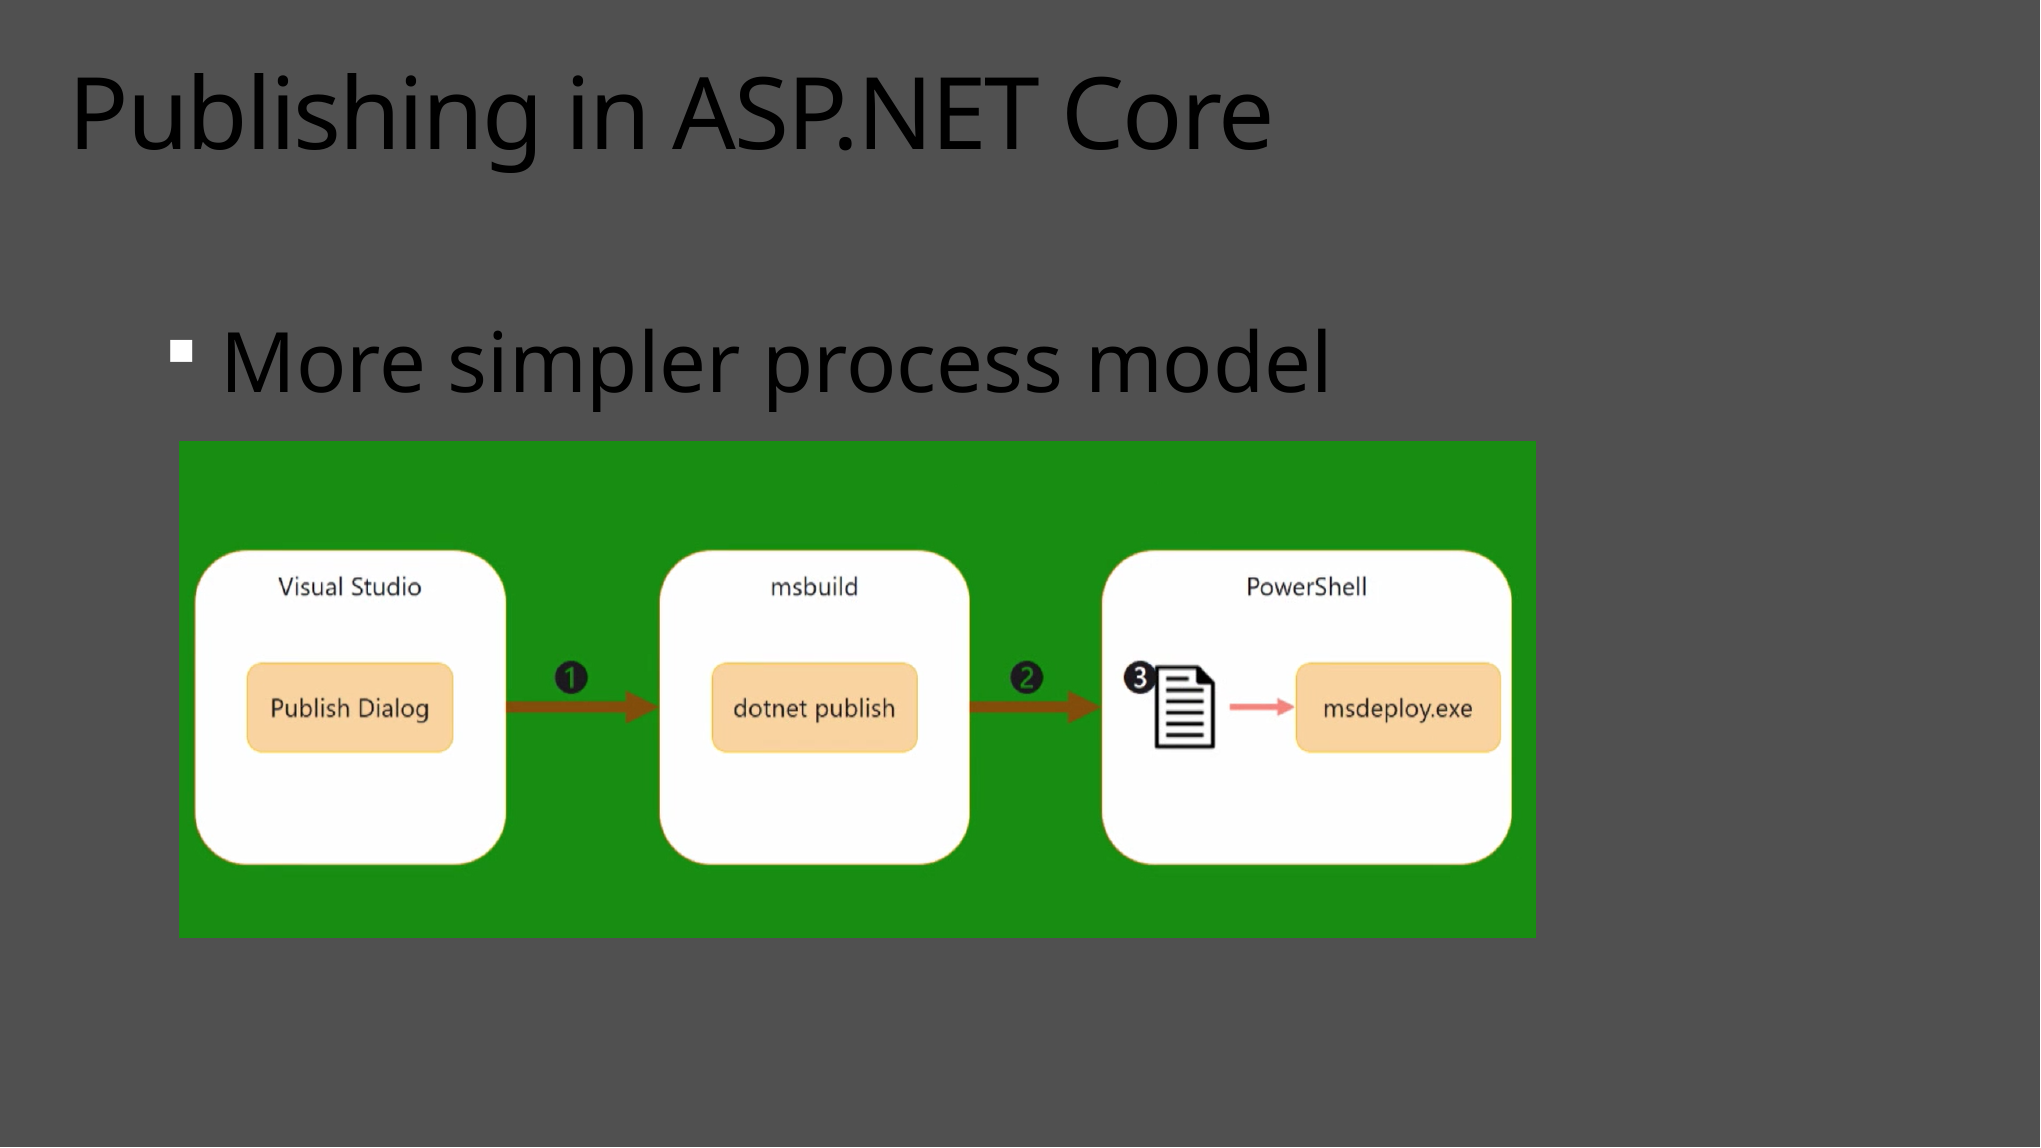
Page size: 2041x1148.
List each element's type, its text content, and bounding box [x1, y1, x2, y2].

title Publishing in ASP.NET Core [45, 48, 1996, 199]
list More simpler process model [140, 305, 1900, 1034]
picture [179, 441, 1536, 938]
